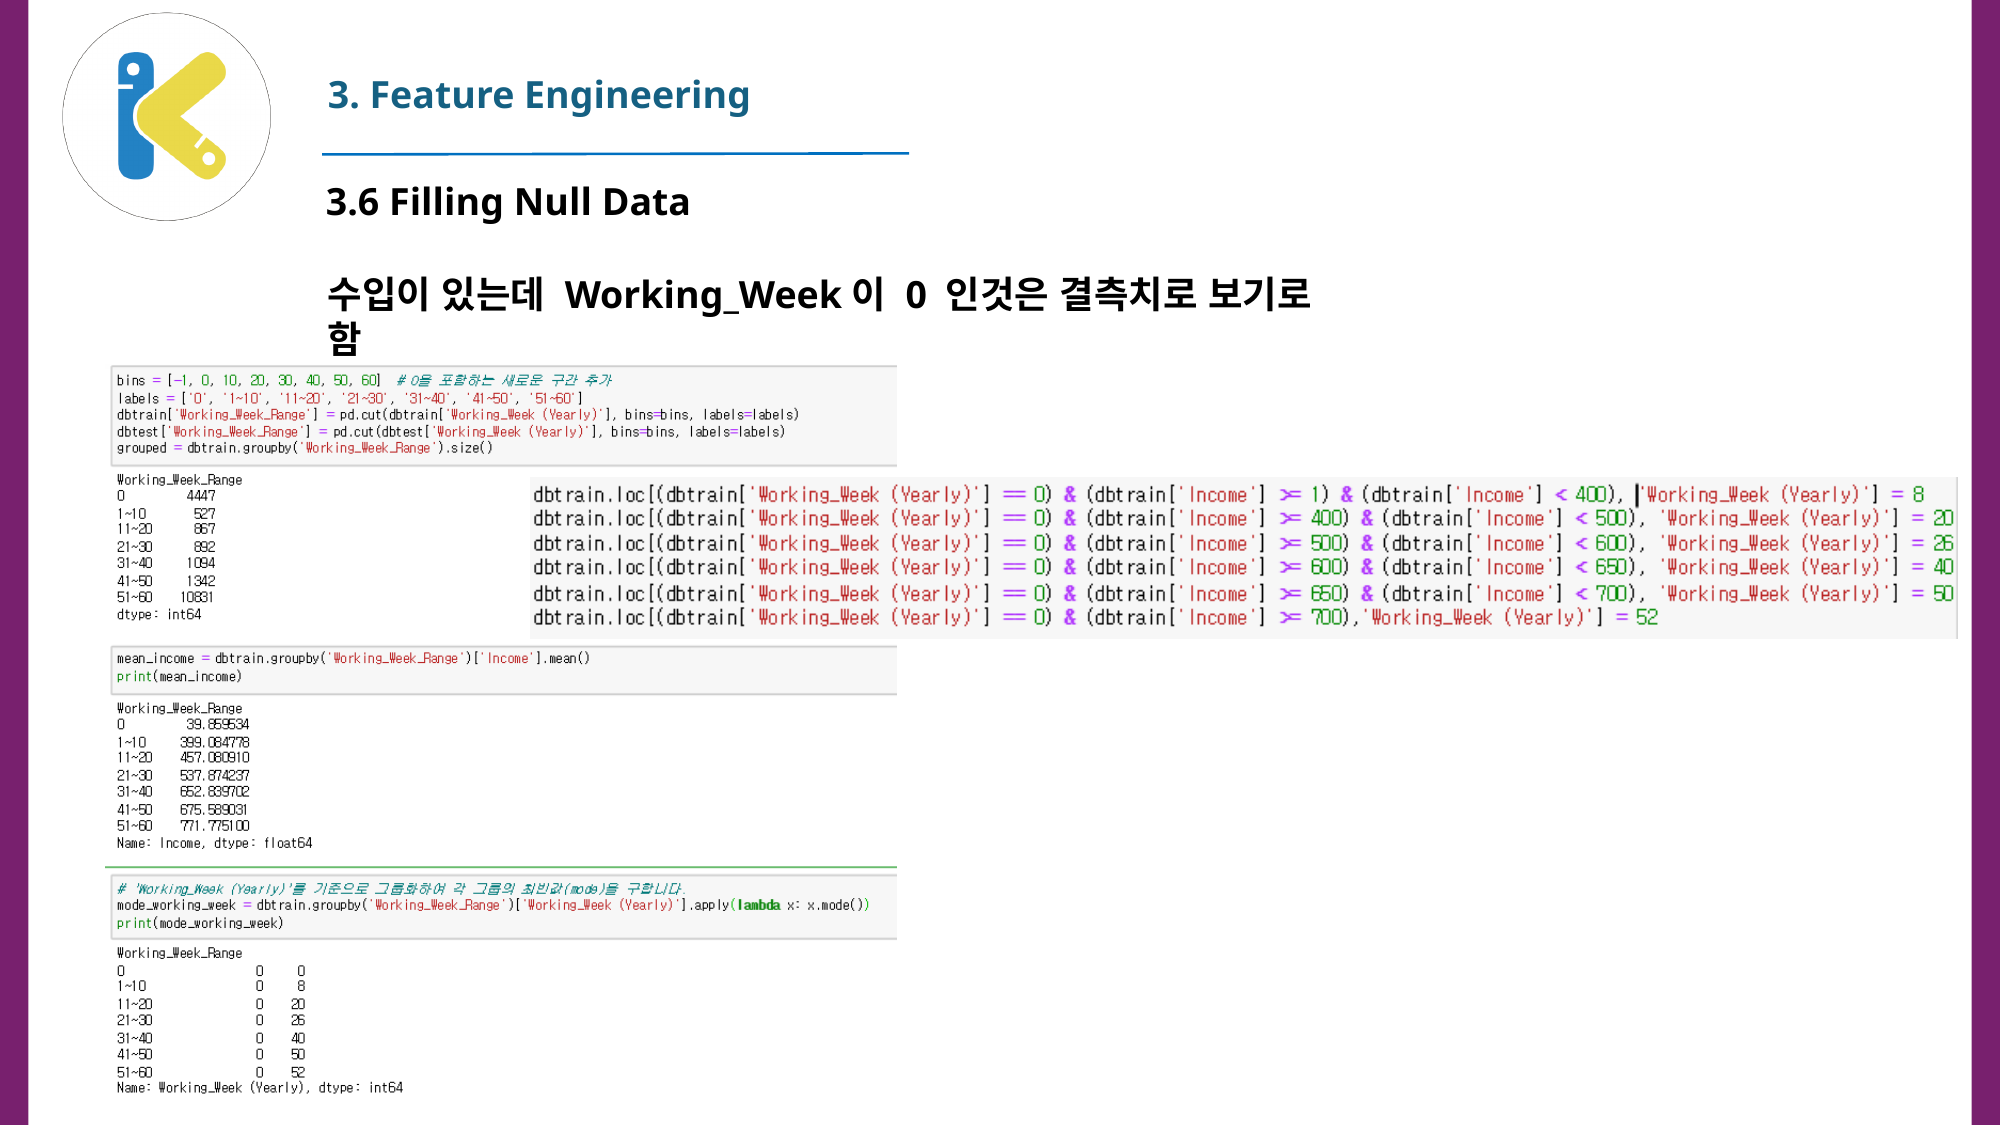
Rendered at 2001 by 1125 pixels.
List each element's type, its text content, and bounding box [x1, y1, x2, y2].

text_box 3. Feature Engineering [311, 48, 866, 139]
text_box 수입이 있는데 Working_Week이 0 인것은 결측치로 보기로 함 [313, 263, 1342, 368]
picture [51, 2, 281, 233]
text_box 3.6 Filling Null Data [311, 170, 707, 230]
text_box [1970, 0, 2000, 1125]
text_box [0, 0, 30, 1125]
picture [104, 363, 1958, 1100]
